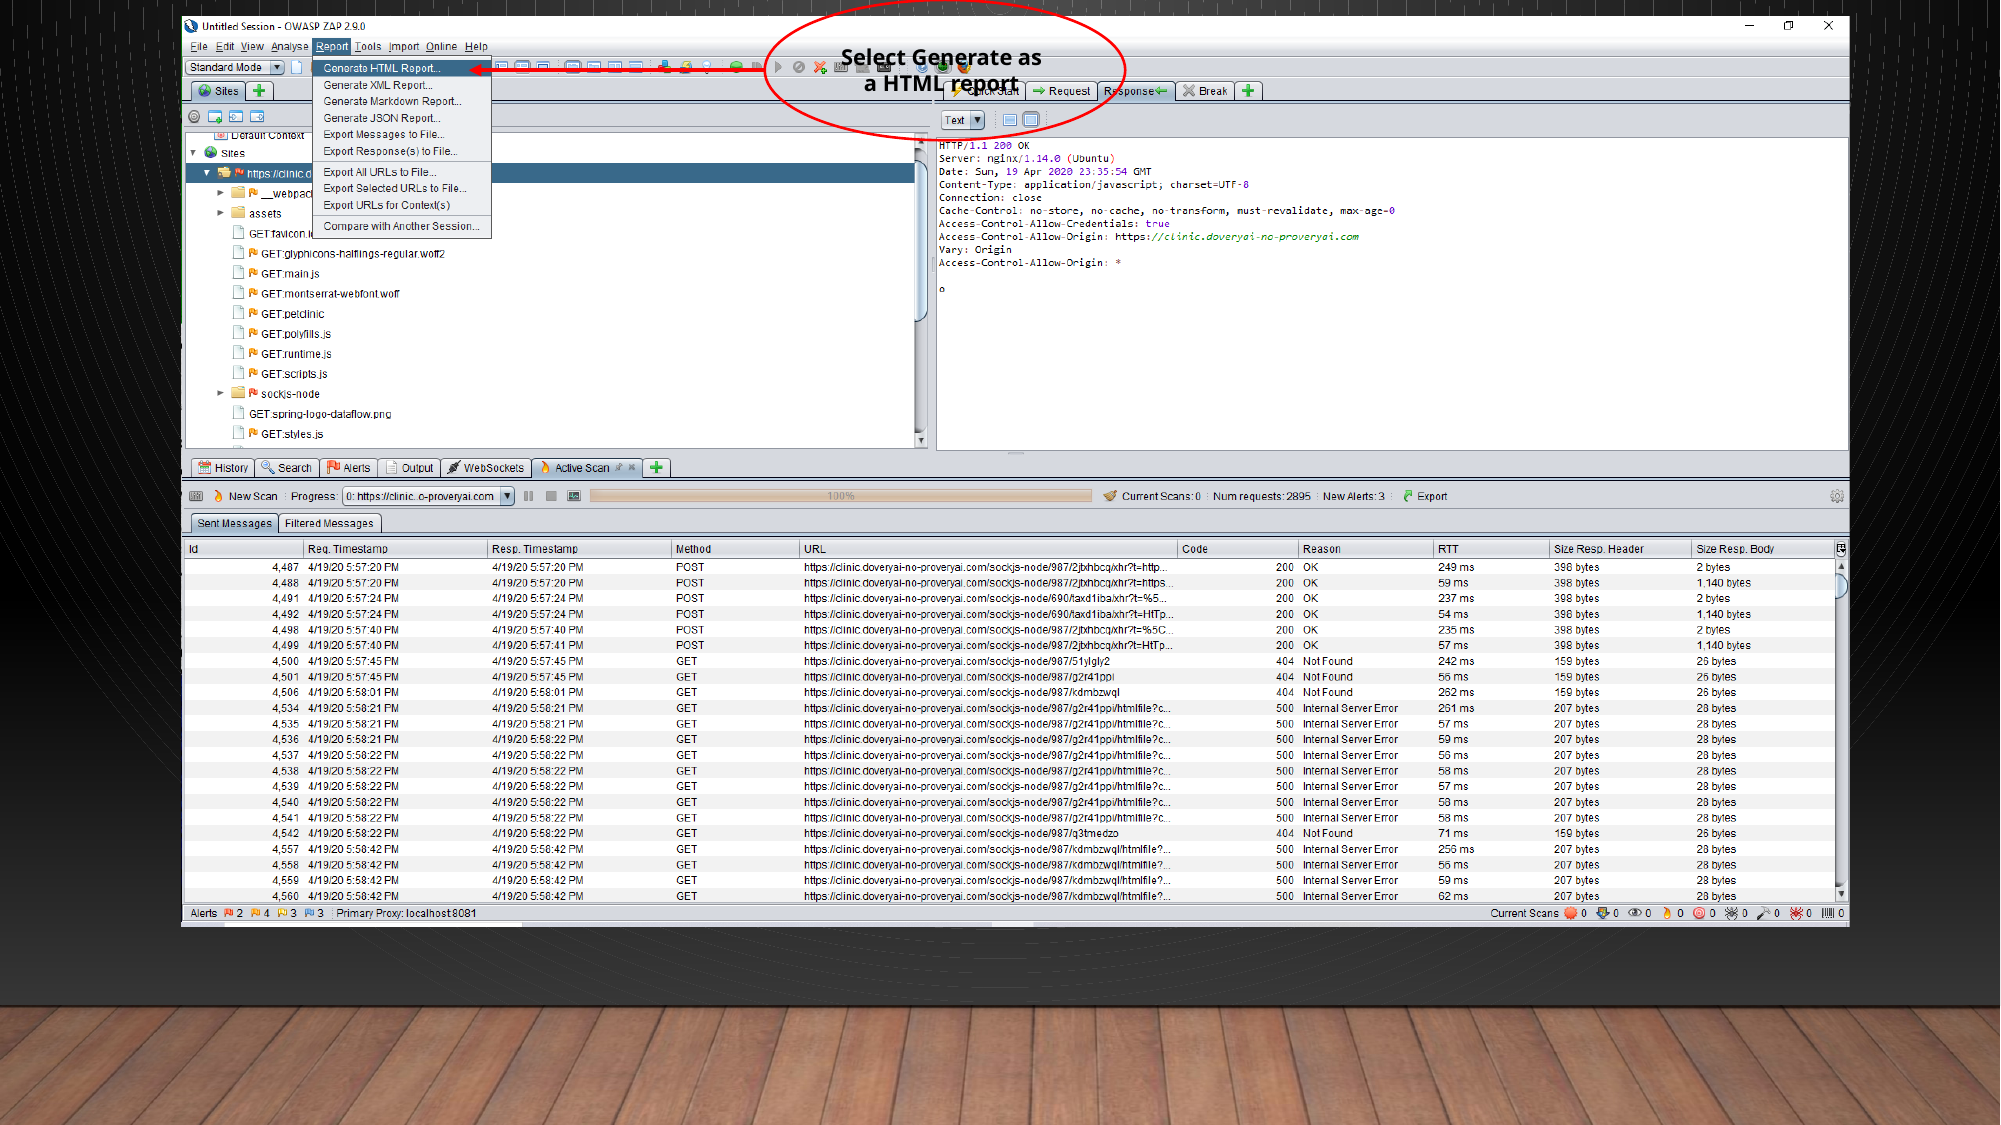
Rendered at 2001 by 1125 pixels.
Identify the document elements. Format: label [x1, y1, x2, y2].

text_box [468, 0, 1126, 141]
picture [180, 14, 1850, 928]
picture [0, 1005, 2000, 1125]
